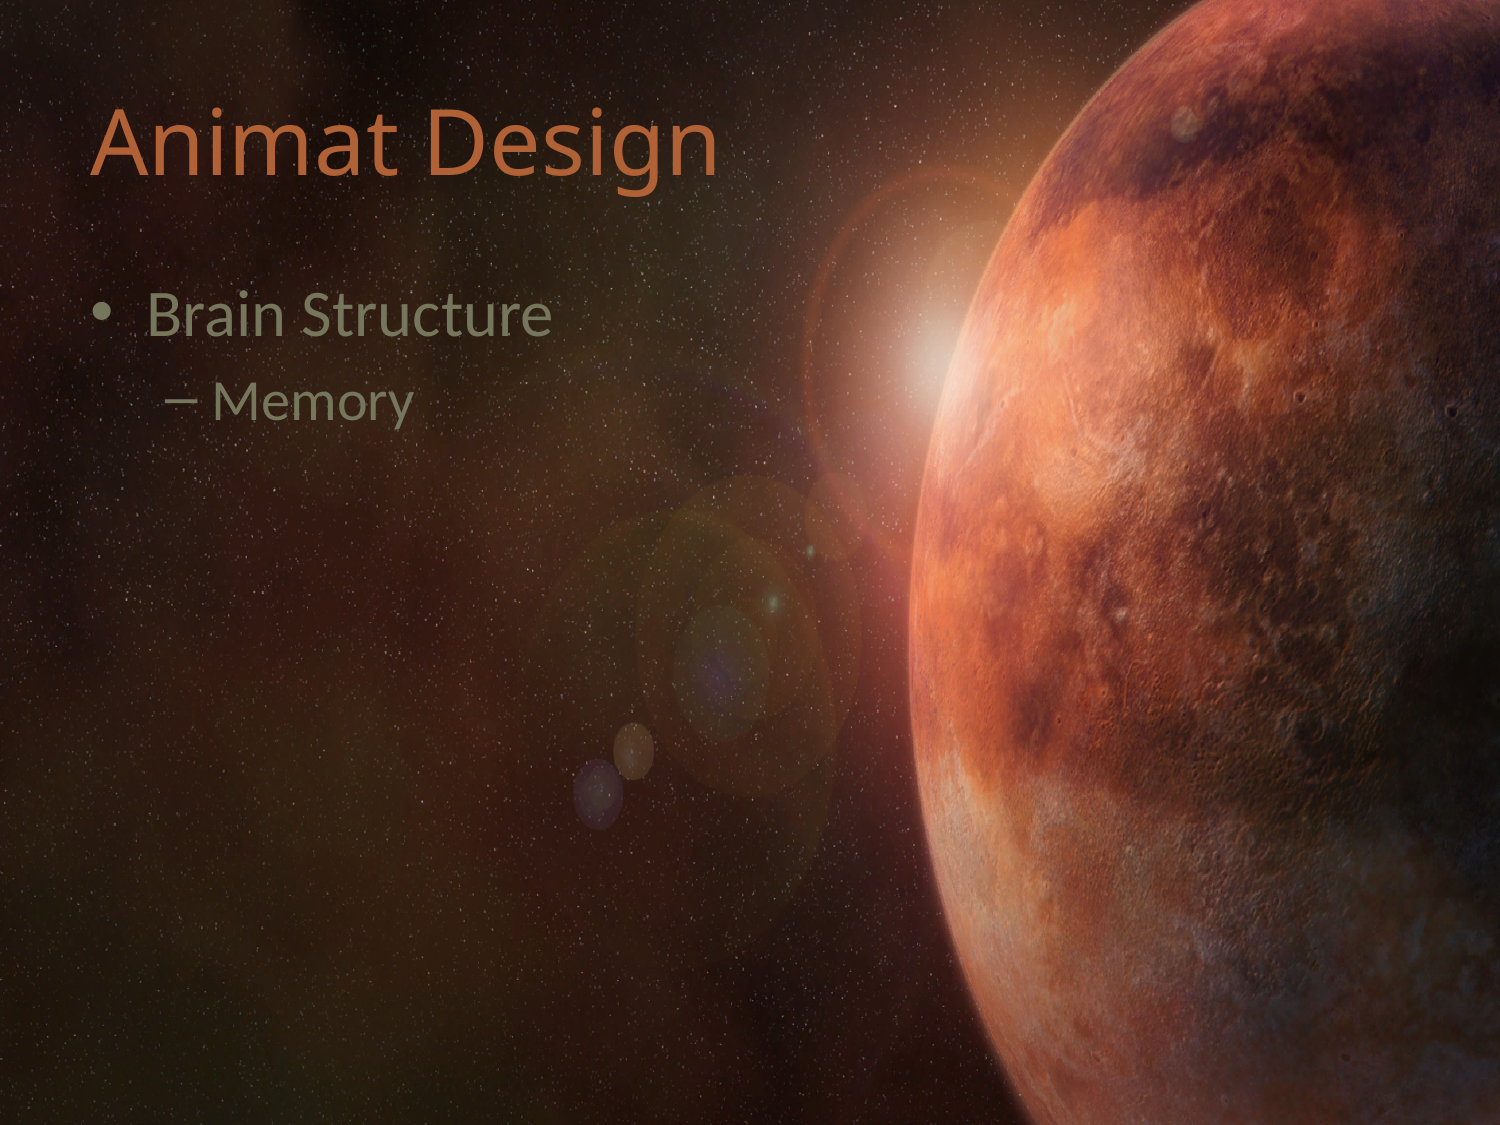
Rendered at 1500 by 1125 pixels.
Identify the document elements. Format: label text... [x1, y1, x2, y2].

list Brain Structure Memory [75, 262, 1425, 1005]
title Animat Design [75, 45, 1425, 233]
picture [0, 0, 1500, 1125]
